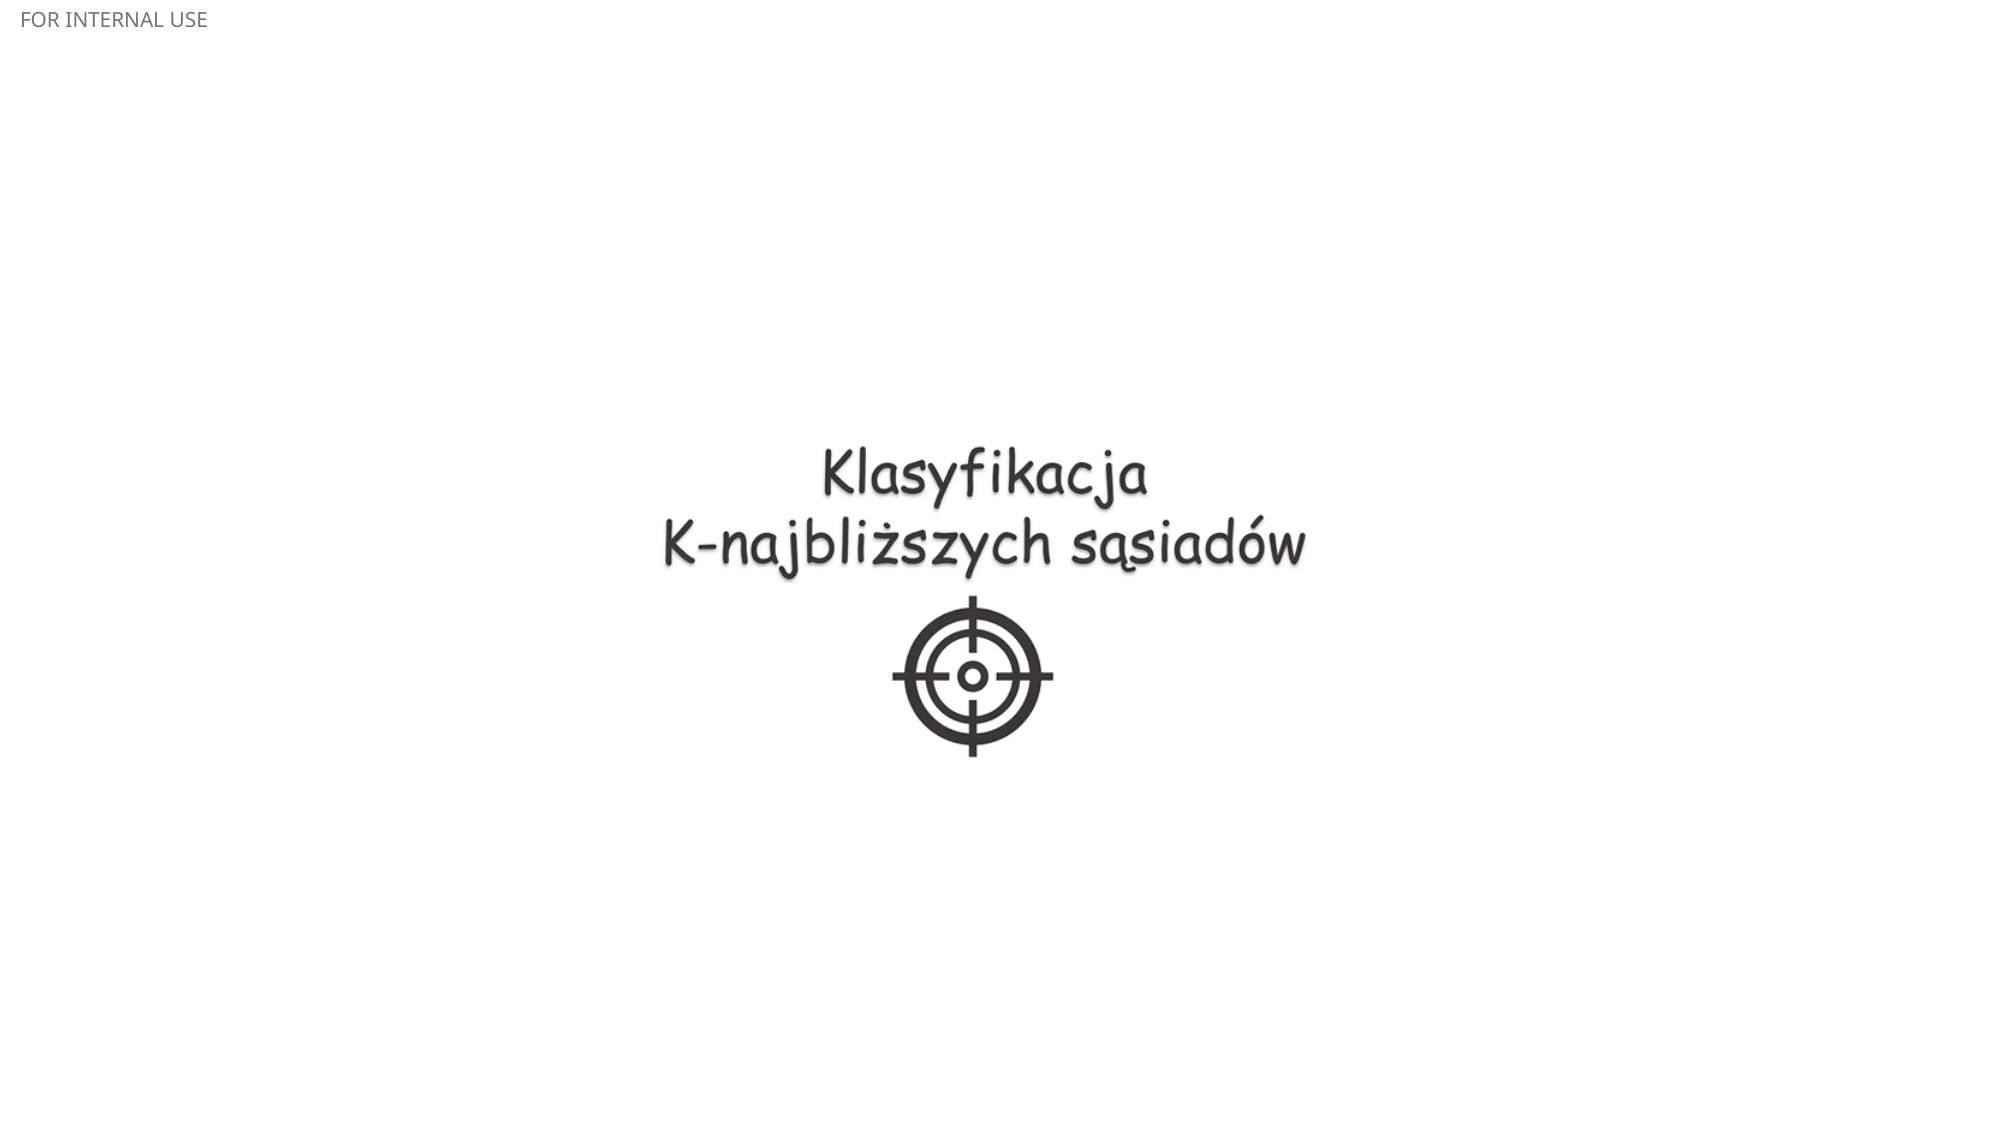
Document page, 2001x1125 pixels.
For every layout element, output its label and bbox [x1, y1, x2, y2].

picture [527, 336, 1473, 789]
